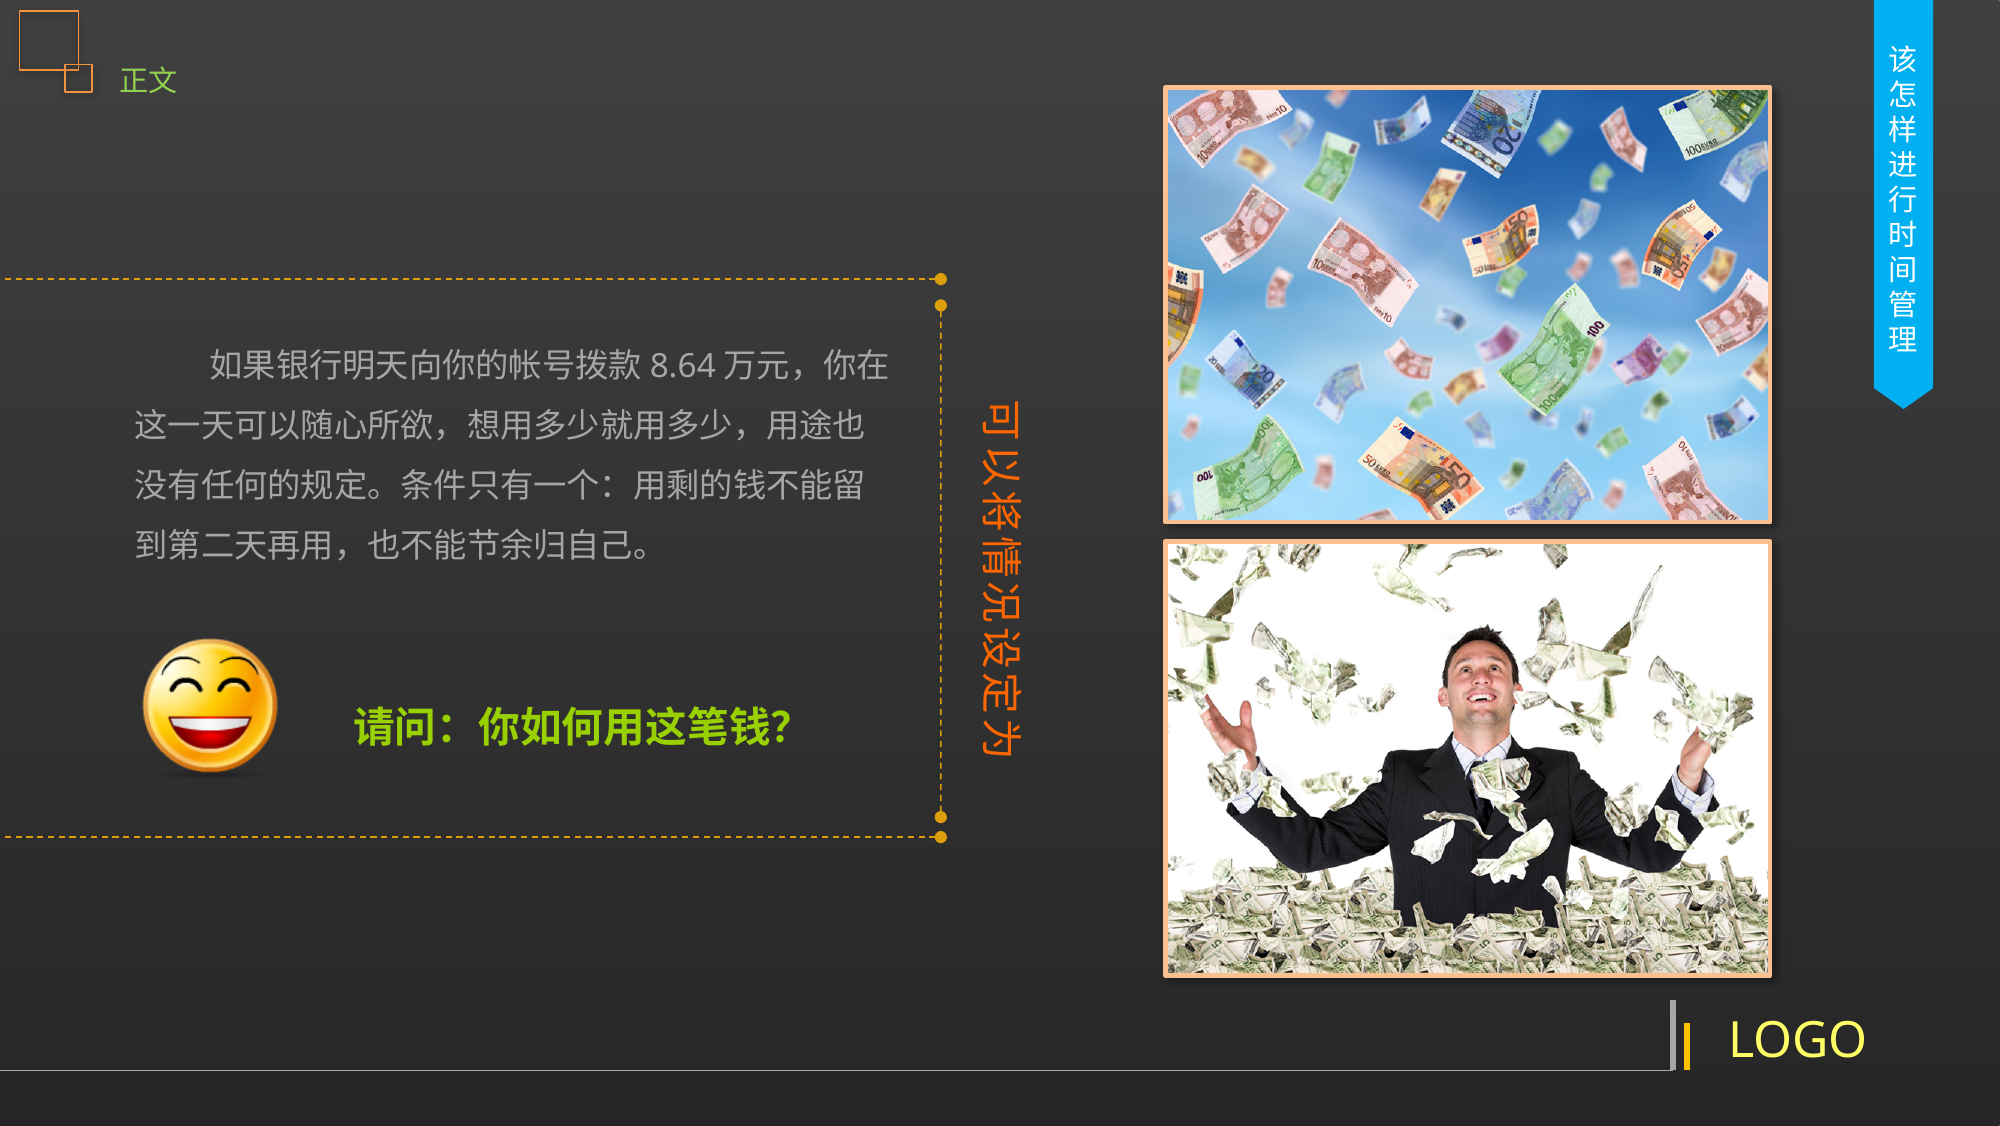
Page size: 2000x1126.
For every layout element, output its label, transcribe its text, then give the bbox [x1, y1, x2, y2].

picture [1167, 543, 1768, 974]
text_box 如果银行明天向你的帐号拨款8.64万元，你在这一天可以随心所欲，想用多少就用多少，用途也没有任何的规定。条件只有一个：用剩的钱不能留到第二天再用，也不能节余归自己。 [119, 316, 906, 572]
text_box 该怎样进行时间管理 [1871, 0, 1936, 411]
picture [1167, 89, 1768, 521]
text_box 正文 [119, 54, 504, 105]
text_box 可以将情况设定为 [954, 302, 1036, 858]
picture [125, 621, 295, 791]
text_box [934, 299, 948, 312]
text_box [934, 805, 948, 824]
text_box 请问：你如何用这笔钱？ [338, 668, 894, 759]
